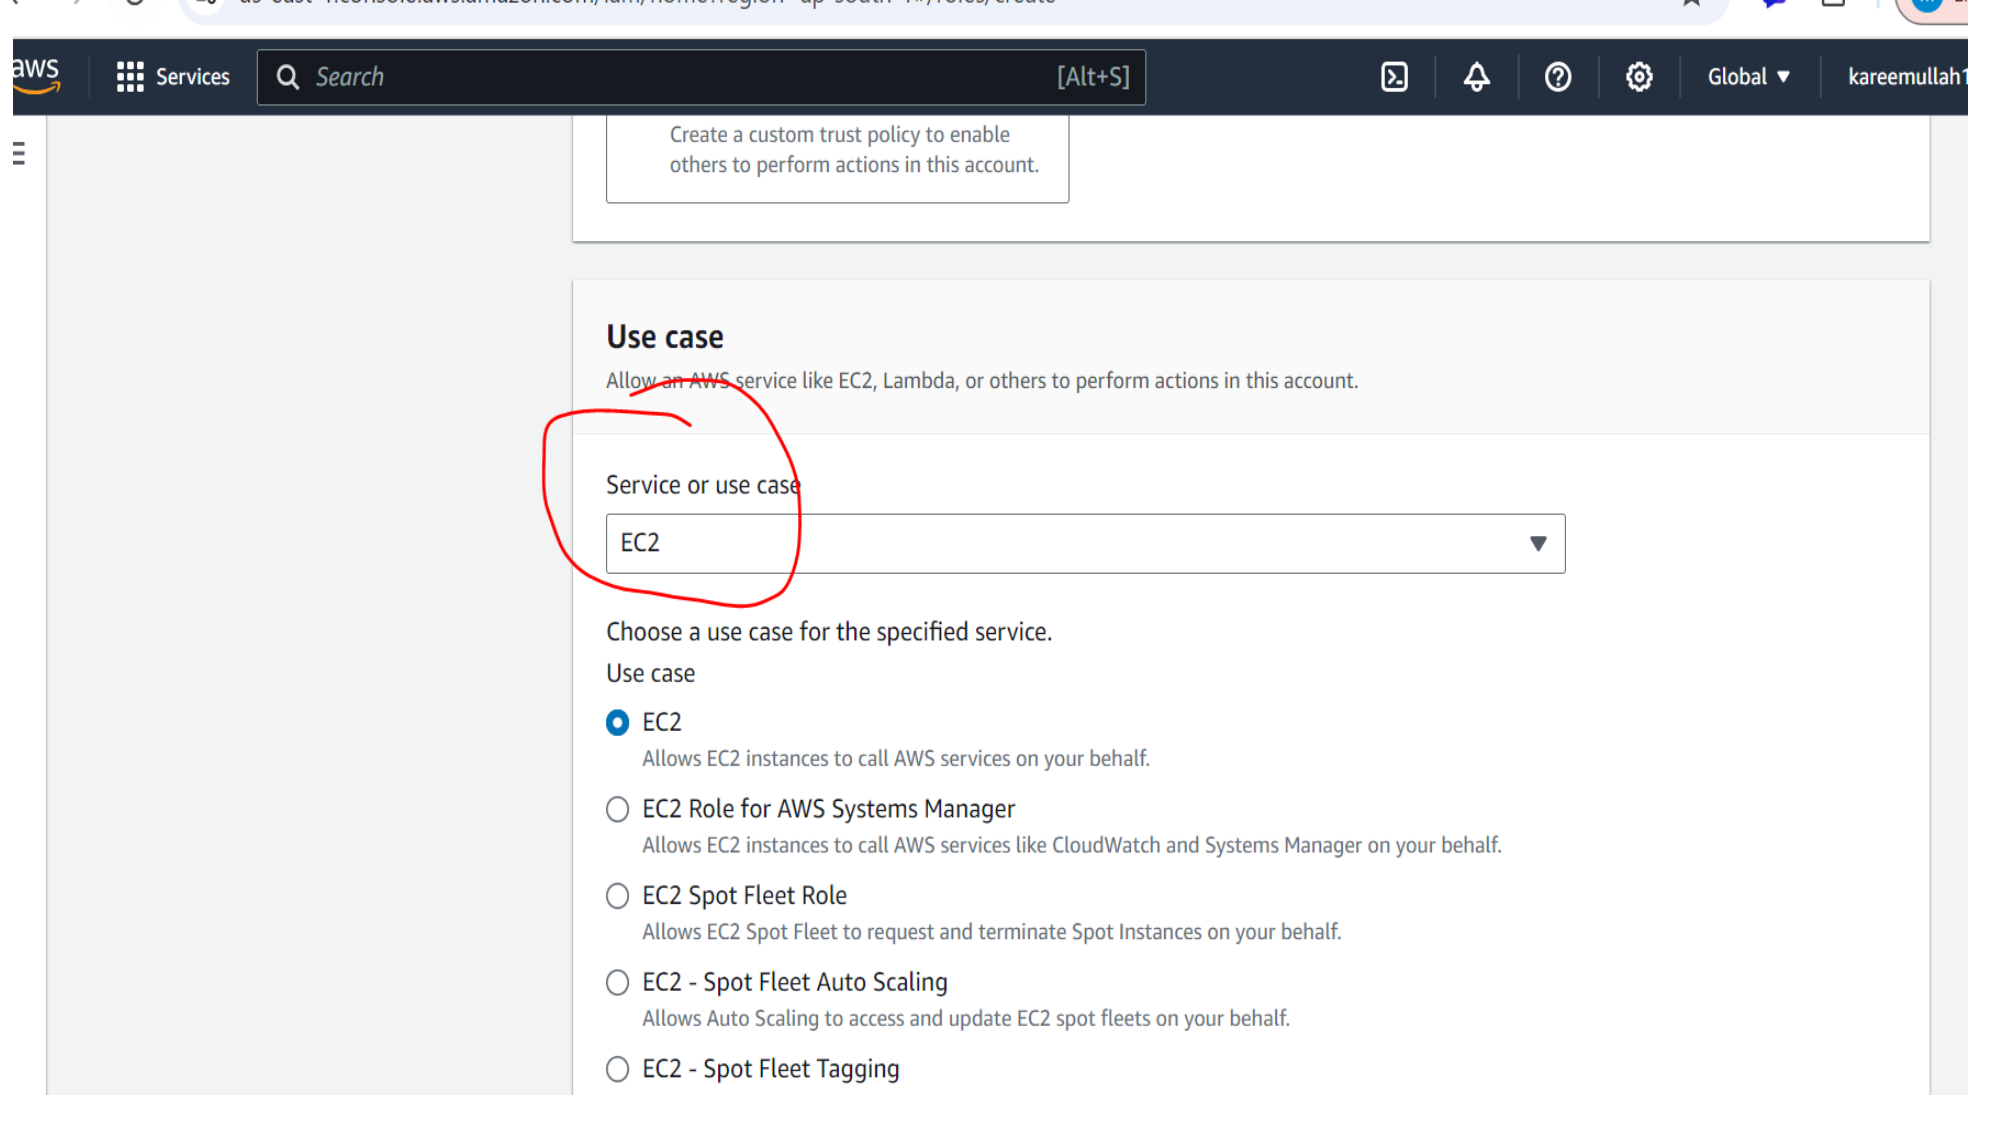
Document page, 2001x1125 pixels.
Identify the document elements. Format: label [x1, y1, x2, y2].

list [13, 0, 1968, 1095]
